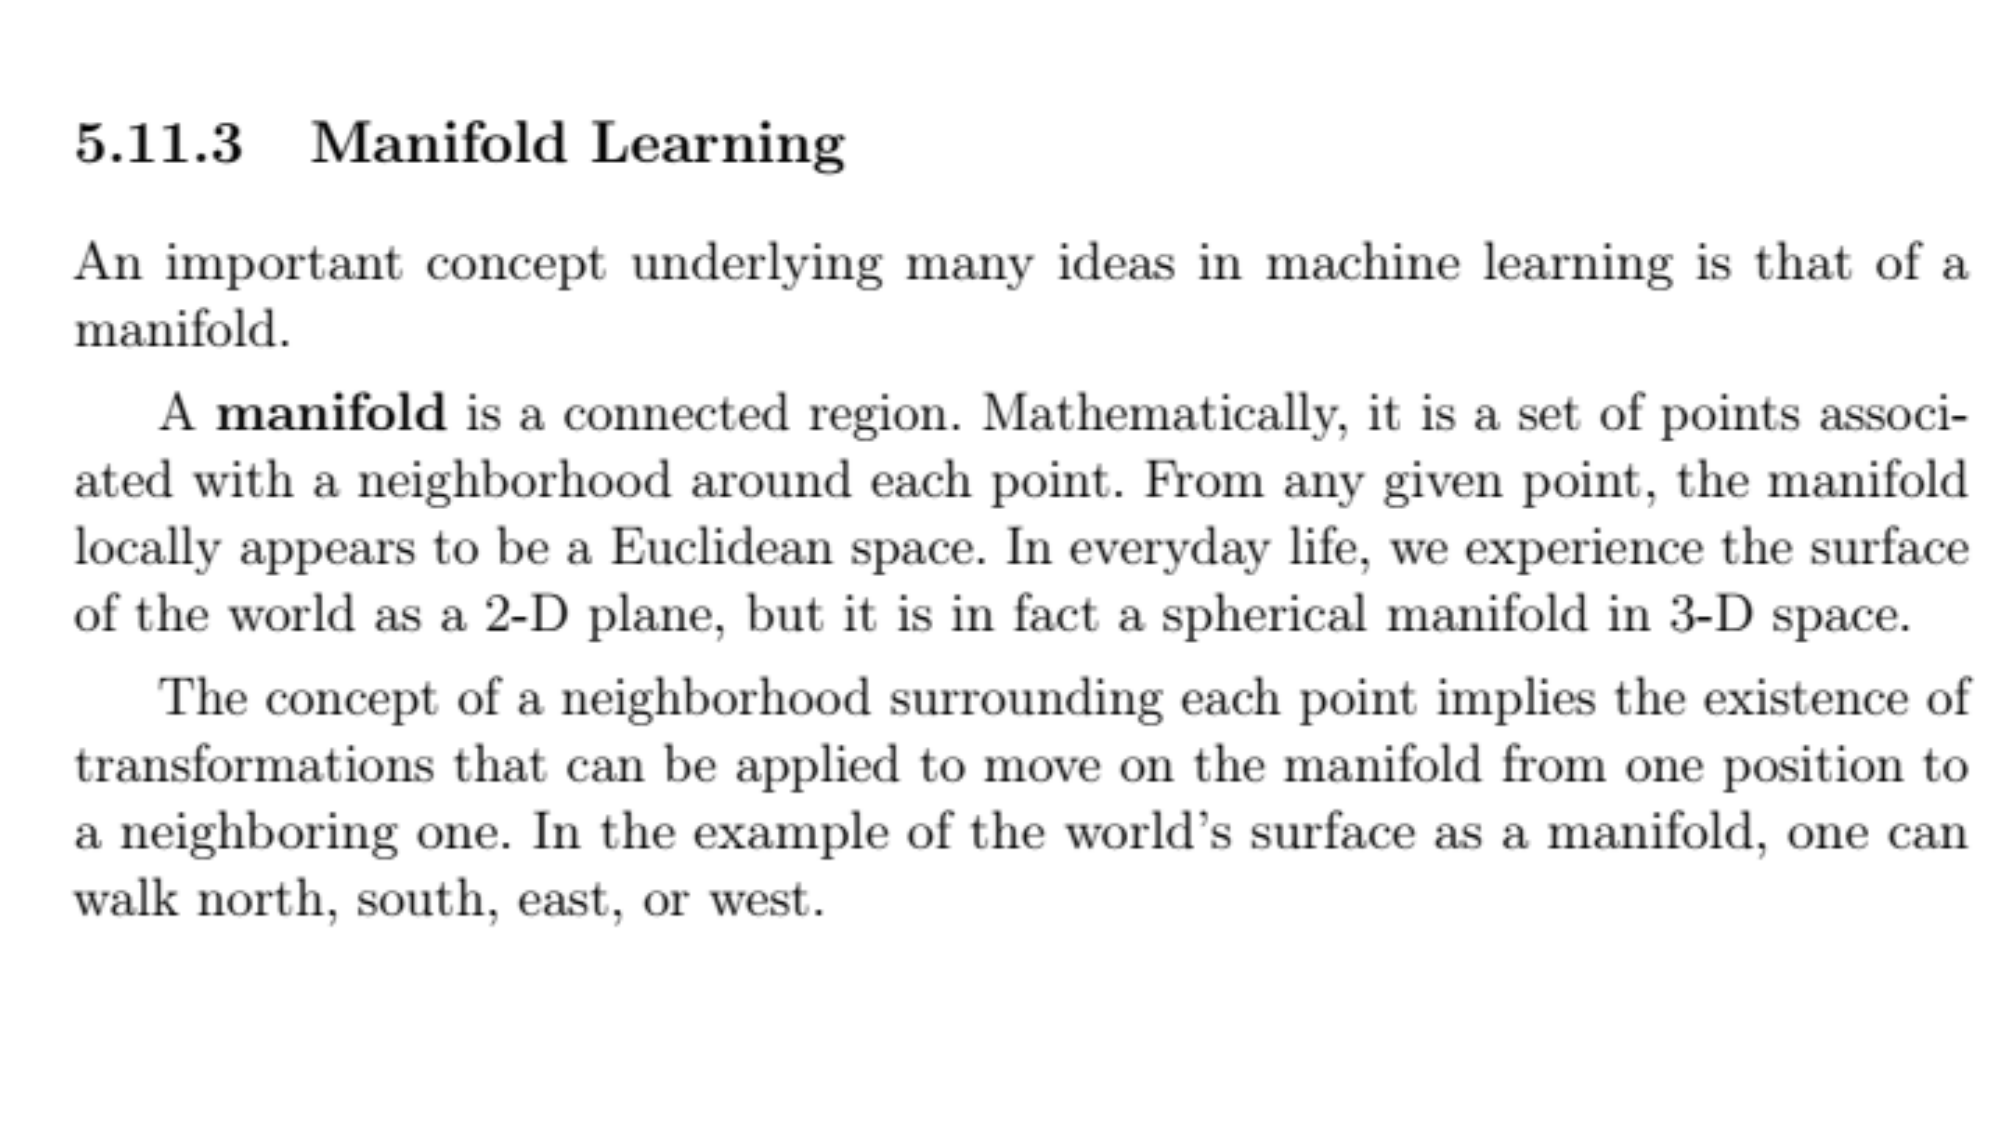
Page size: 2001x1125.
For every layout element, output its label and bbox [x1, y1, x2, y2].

picture [61, 96, 2000, 933]
